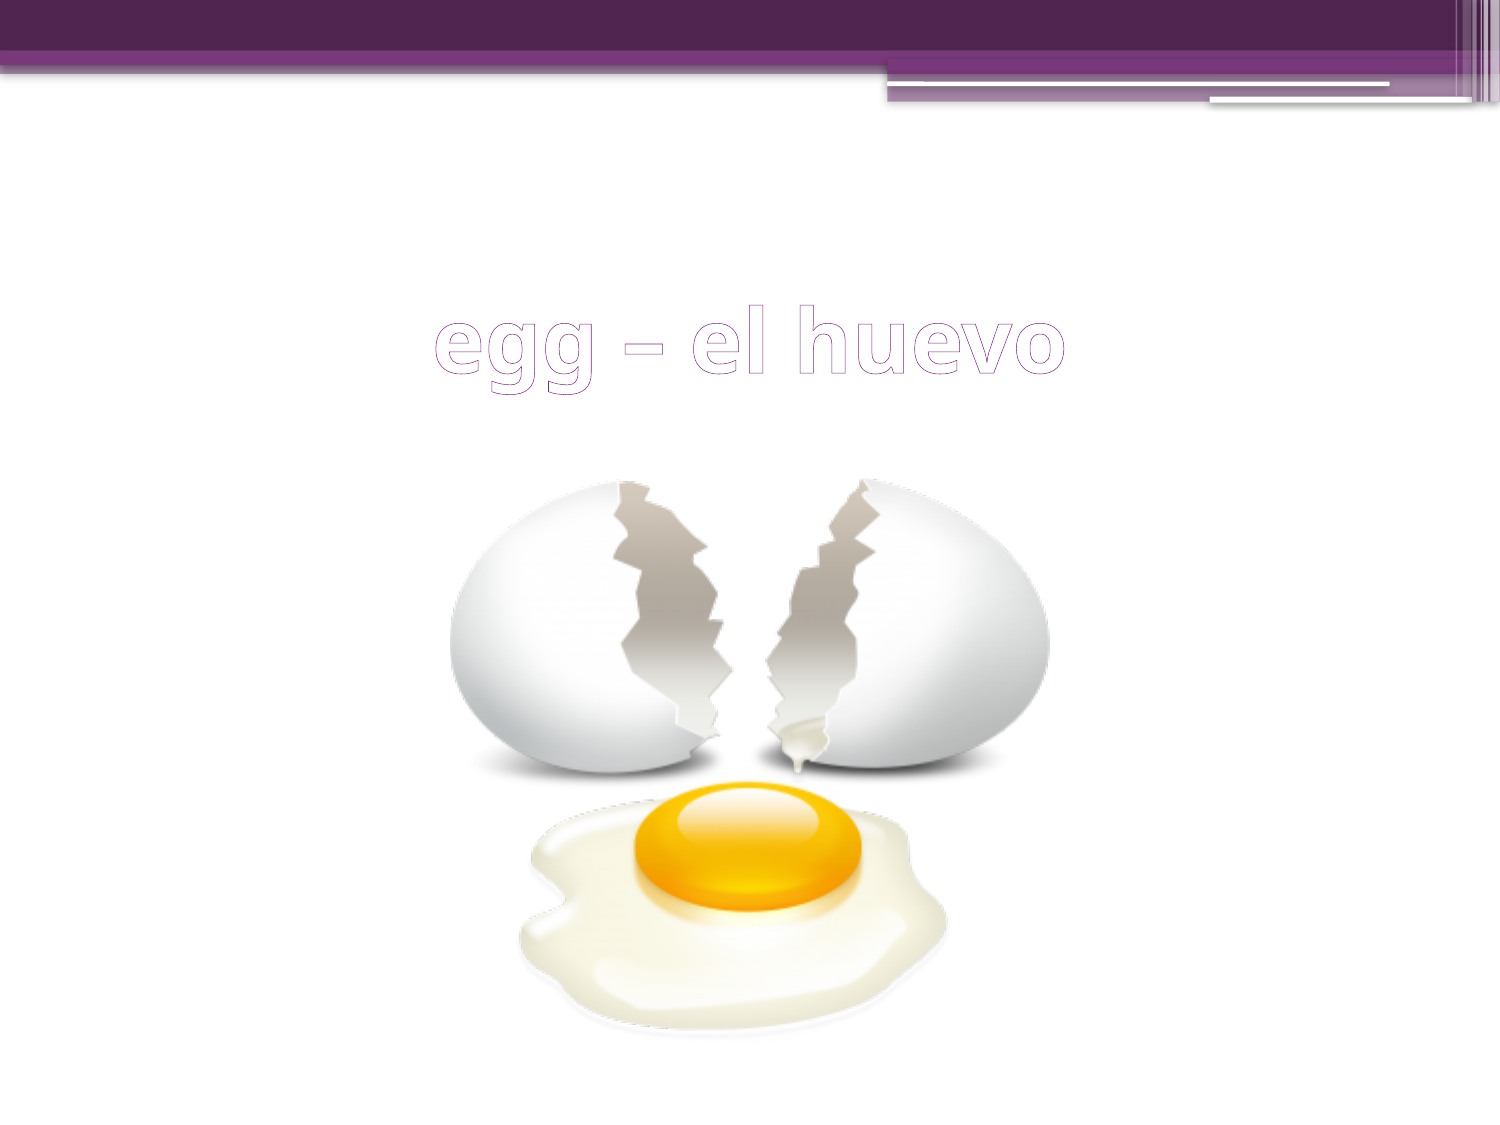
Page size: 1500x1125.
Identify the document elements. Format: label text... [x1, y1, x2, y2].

title egg – el huevo [112, 174, 1388, 399]
picture [449, 478, 1051, 1046]
